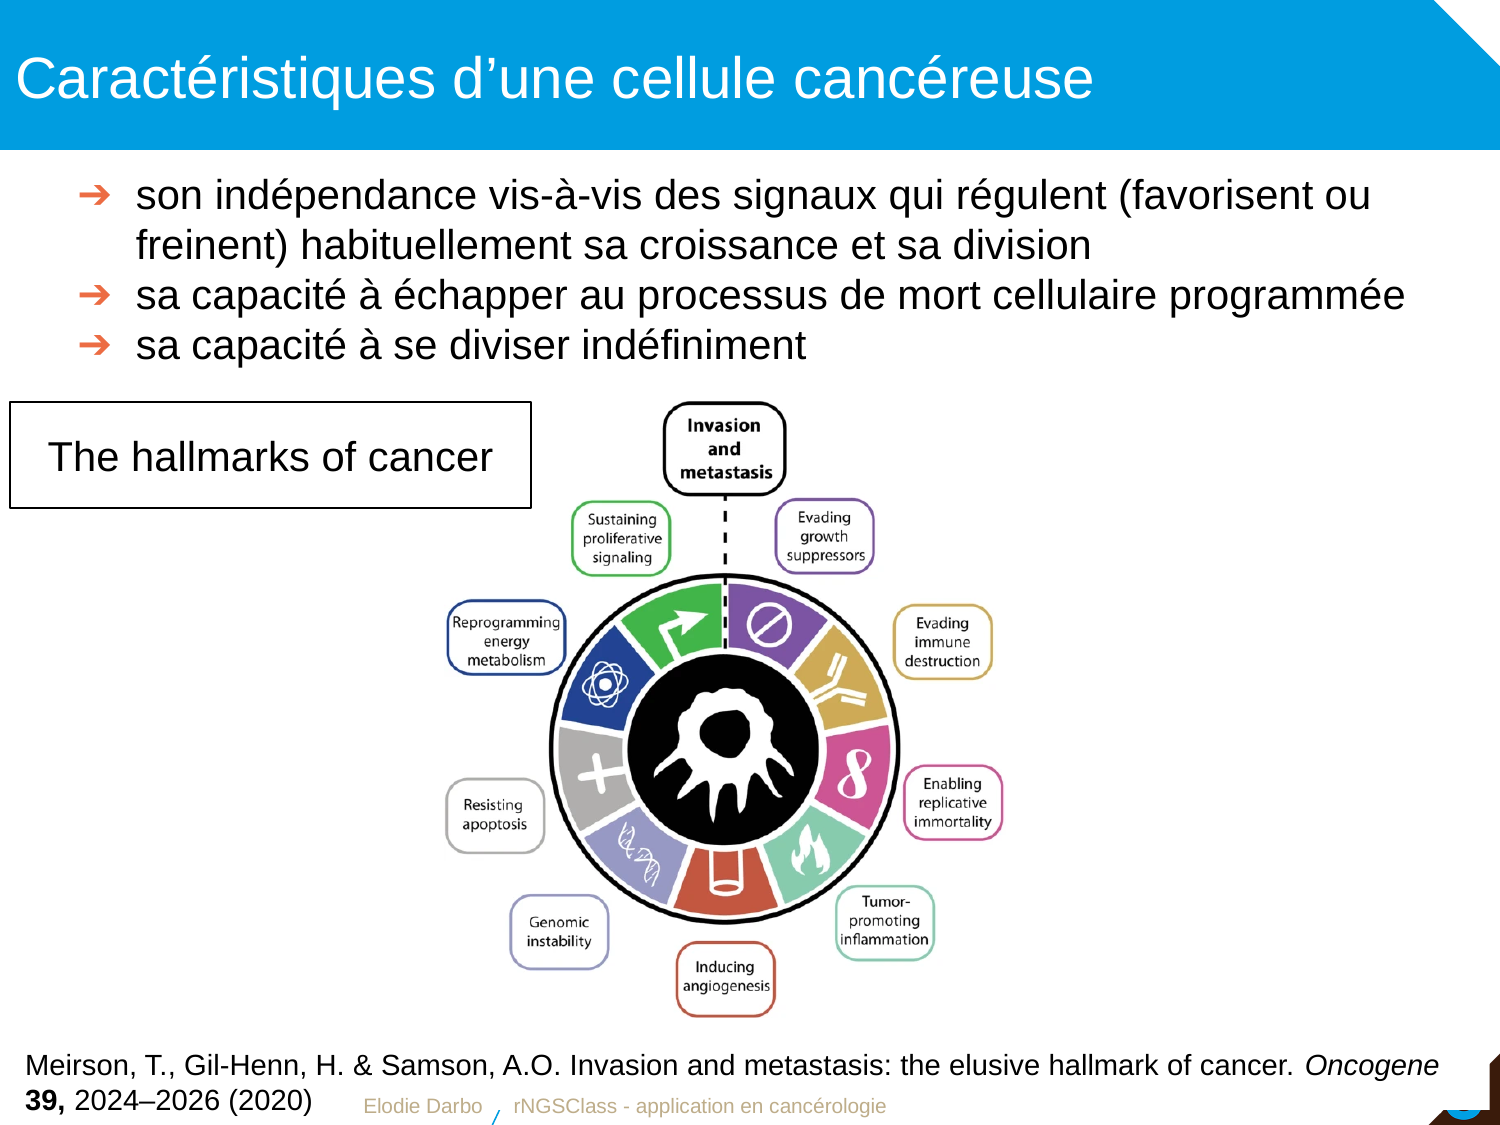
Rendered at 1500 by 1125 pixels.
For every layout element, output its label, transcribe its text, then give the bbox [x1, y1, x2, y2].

list son indépendance vis-à-vis des signaux qui régulent (favorisent ou freinent) habituellement sa croissance et sa division sa capacité à échapper au processus de mort cellulaire programmée sa capacité à se diviser indéfiniment [45, 152, 1464, 409]
picture [444, 401, 1006, 1018]
title Caractéristiques d’une cellule cancéreuse [0, 0, 1425, 150]
text_box The hallmarks of cancer [10, 401, 443, 508]
slide_number Elodie Darbo [75, 1091, 498, 1125]
footer rNGSClass - application en cancérologie [498, 1091, 1362, 1125]
slide_number 18 [0, 1074, 75, 1125]
text_box Meirson, T., Gil-Henn, H. & Samson, A.O. Invasion and metastasis: the elusive hallmark of cancer. Oncogene 39, 2024–2026 (2020) [10, 1030, 1490, 1110]
picture [1425, 1050, 1500, 1125]
